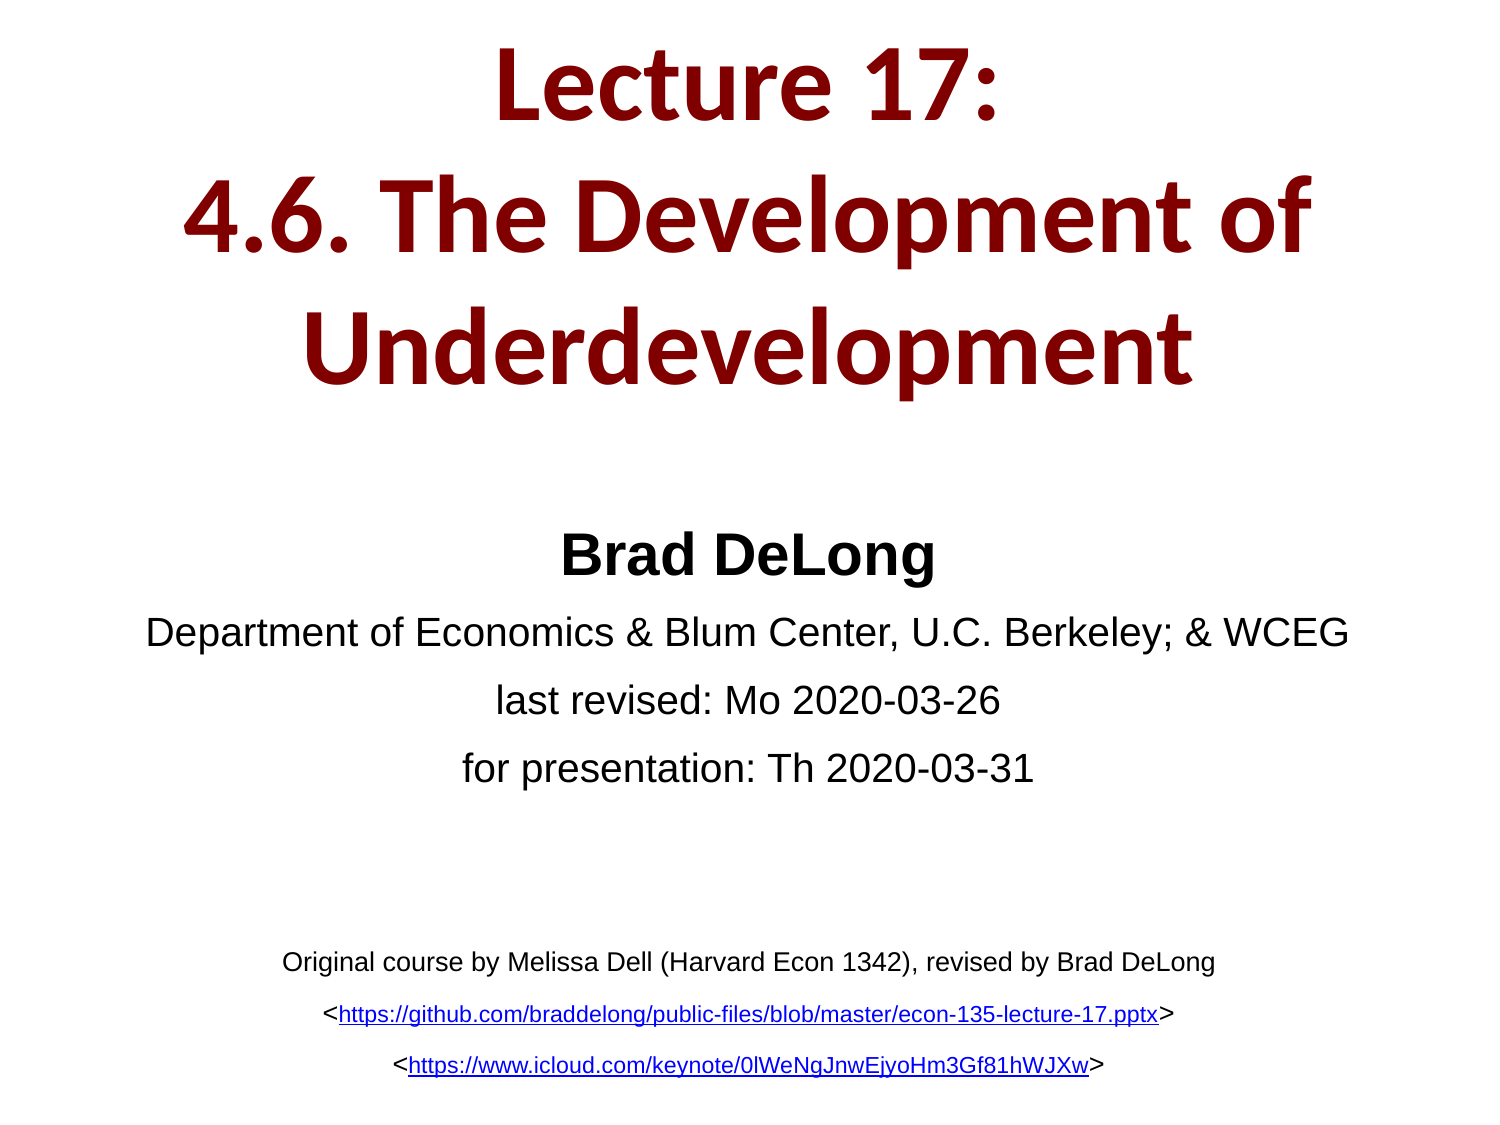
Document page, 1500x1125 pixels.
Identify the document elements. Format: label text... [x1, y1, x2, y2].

title Lecture 17: 4.6. The Development of Underdevelopment [44, 0, 1453, 416]
list Brad DeLong Department of Economics & Blum Center, U.C. Berkeley; & WCEG last revised: Mo 2020-03-26 for presentation: Th 2020-03-31 Original course by Melissa Dell (Harvard Econ 1342), revised by Brad DeLong <https://github.com/braddelong/public-files/blob/master/econ-135-lecture-17.pptx> <https://www.icloud.com/keynote/0lWeNgJnwEjyoHm3Gf81hWJXw> [44, 416, 1453, 1095]
